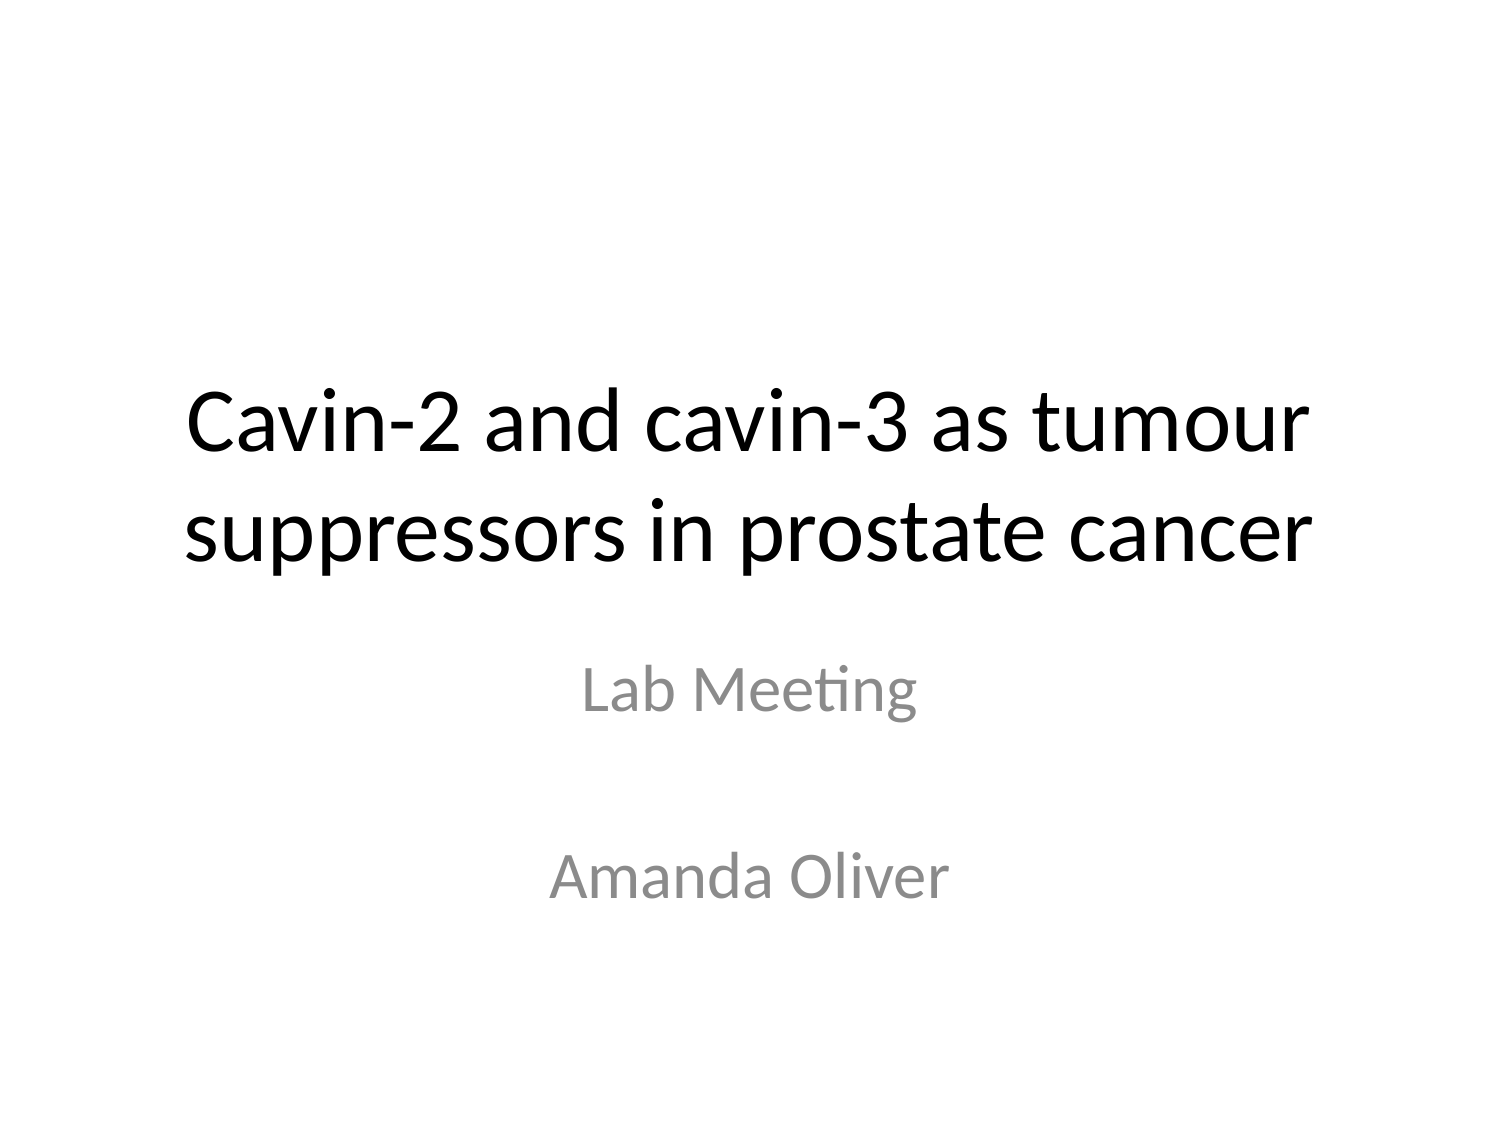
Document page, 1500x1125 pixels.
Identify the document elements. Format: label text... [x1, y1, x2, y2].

subtitle Lab Meeting Amanda Oliver [225, 637, 1275, 925]
title Cavin-2 and cavin-3 as tumour suppressors in prostate cancer [112, 349, 1388, 591]
